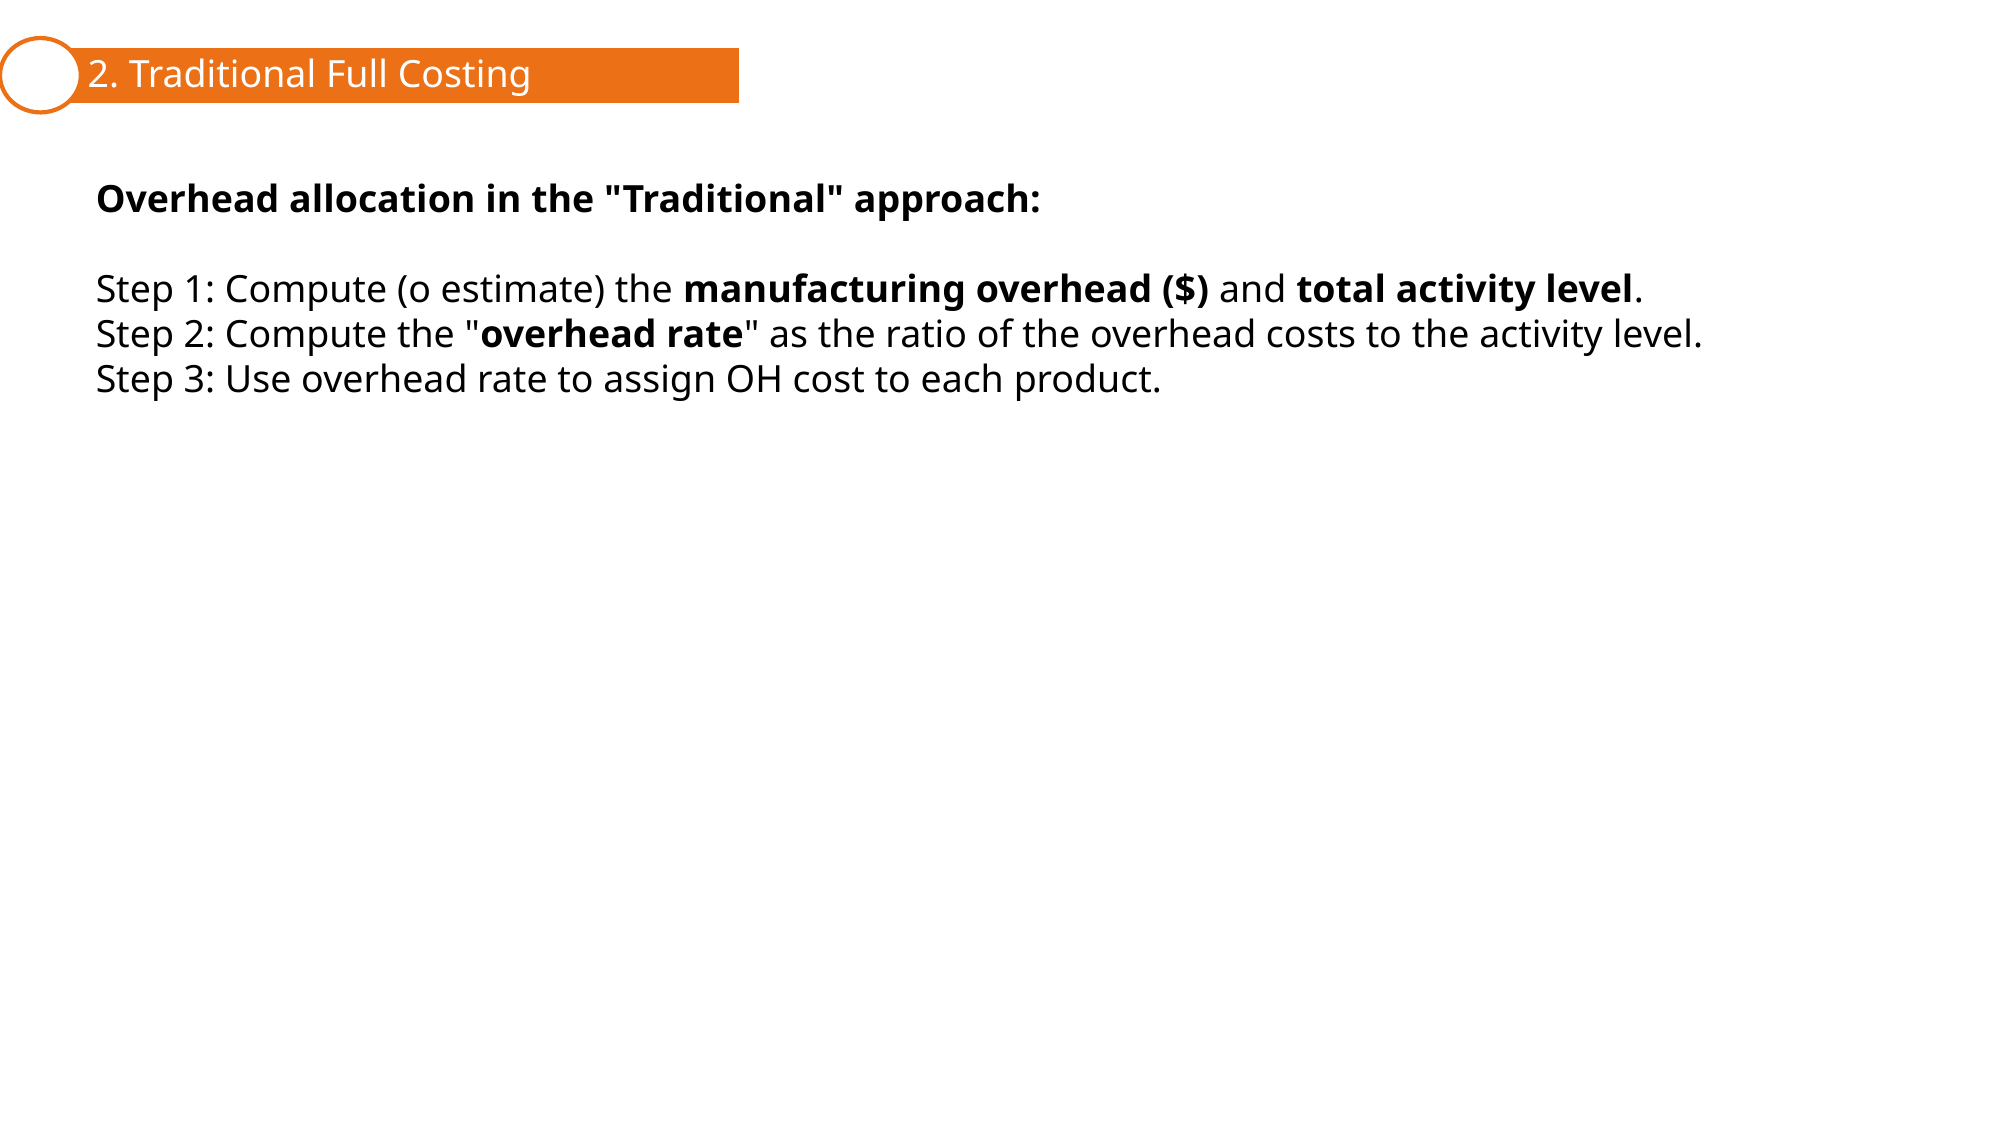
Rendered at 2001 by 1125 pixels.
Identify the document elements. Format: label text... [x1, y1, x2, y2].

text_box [0, 37, 742, 113]
text_box Overhead allocation in the "Traditional" approach: Step 1: Compute (o estimate) the manufacturing overhead ($) and total activity level. Step 2: Compute the "overhead rate" as the ratio of the overhead costs to the activity level. Step 3: Use overhead rate to assign OH cost to each product. [80, 167, 1725, 453]
